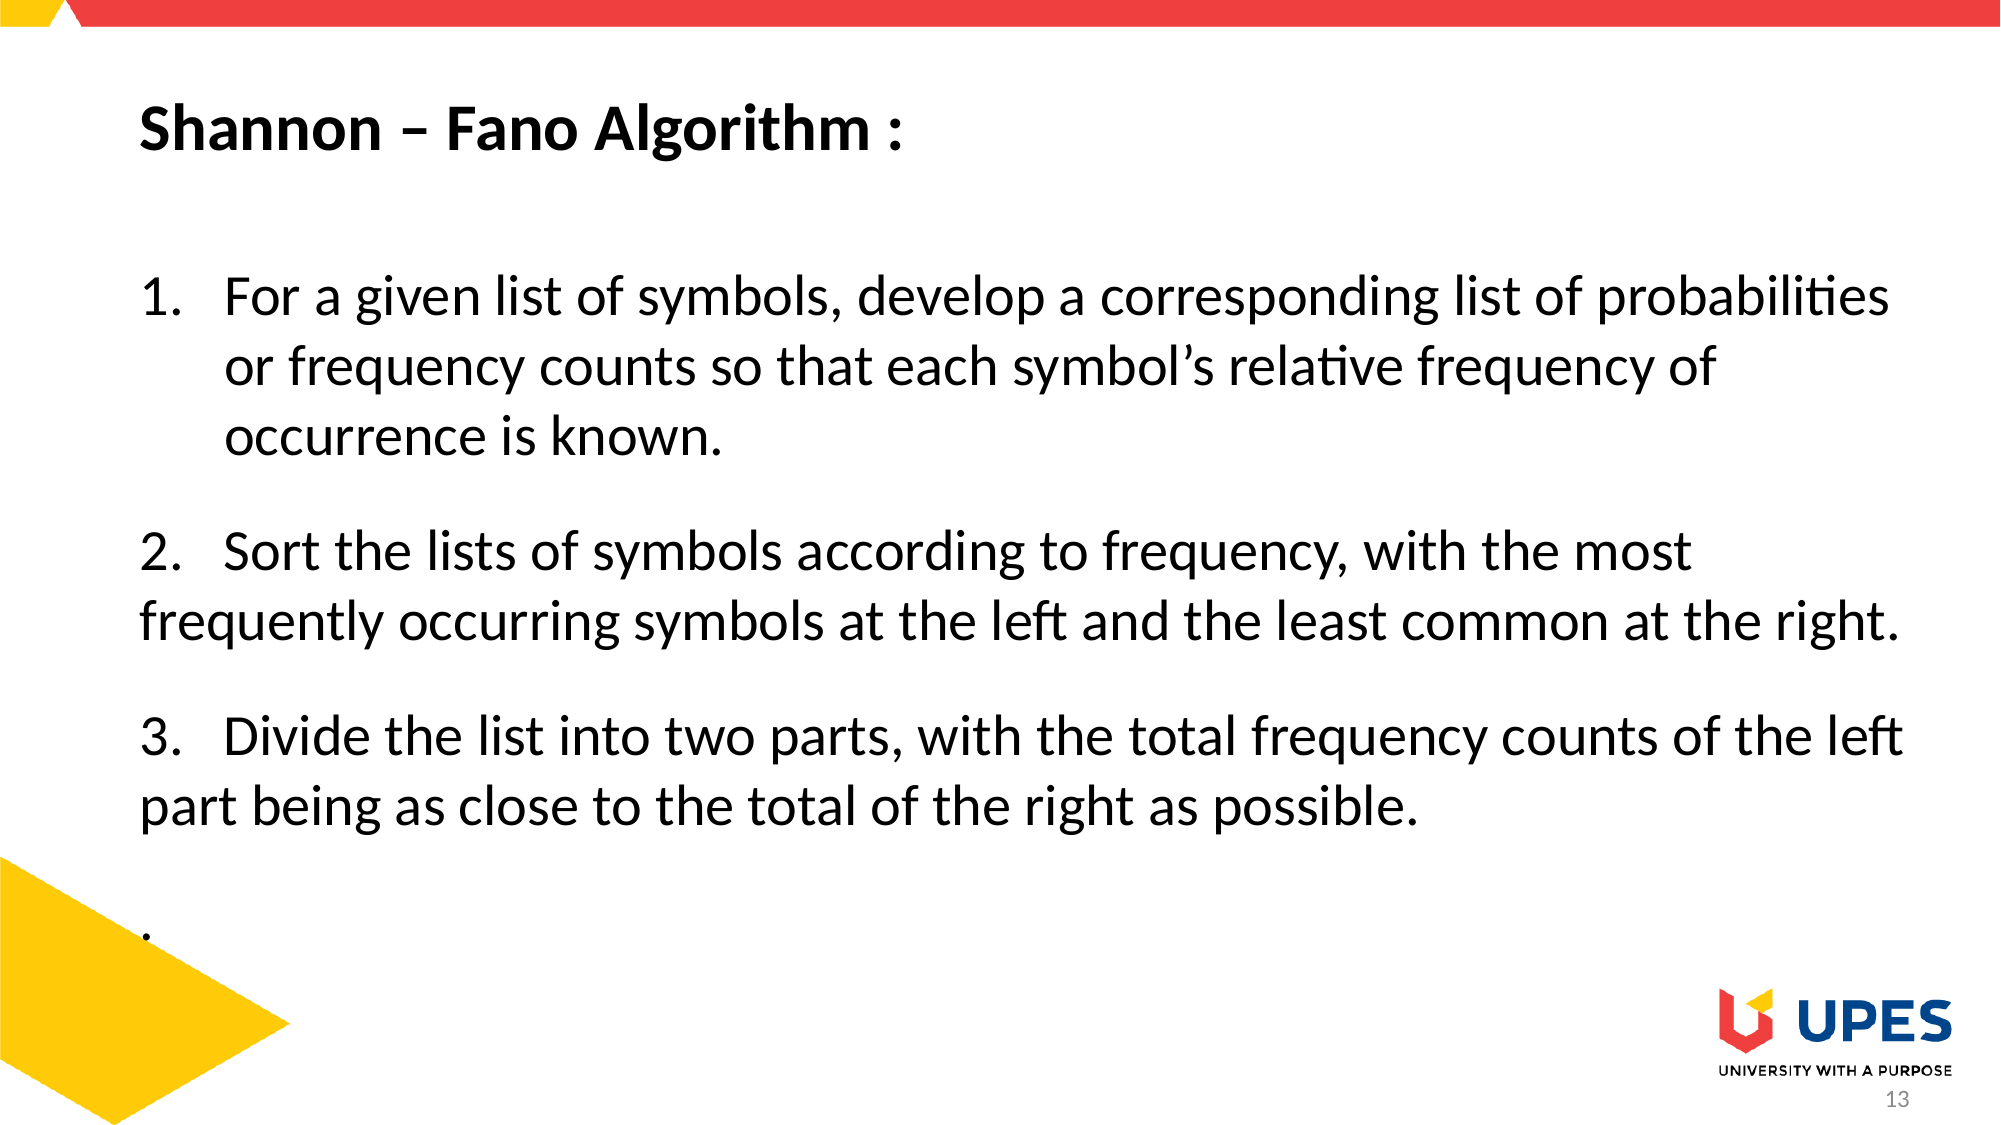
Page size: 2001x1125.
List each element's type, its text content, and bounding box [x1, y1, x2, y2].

text_box For a given list of symbols, develop a corresponding list of probabilities or frequency counts so that each symbol’s relative frequency of occurrence is known. 2. Sort the lists of symbols according to frequency, with the most frequently occurring symbols at the left and the least common at the right. 3. Divide the list into two parts, with the total frequency counts of the left part being as close to the total of the right as possible. . [124, 249, 1925, 1056]
text_box Shannon – Fano Algorithm : [124, 70, 1925, 178]
picture [0, 0, 2001, 1125]
